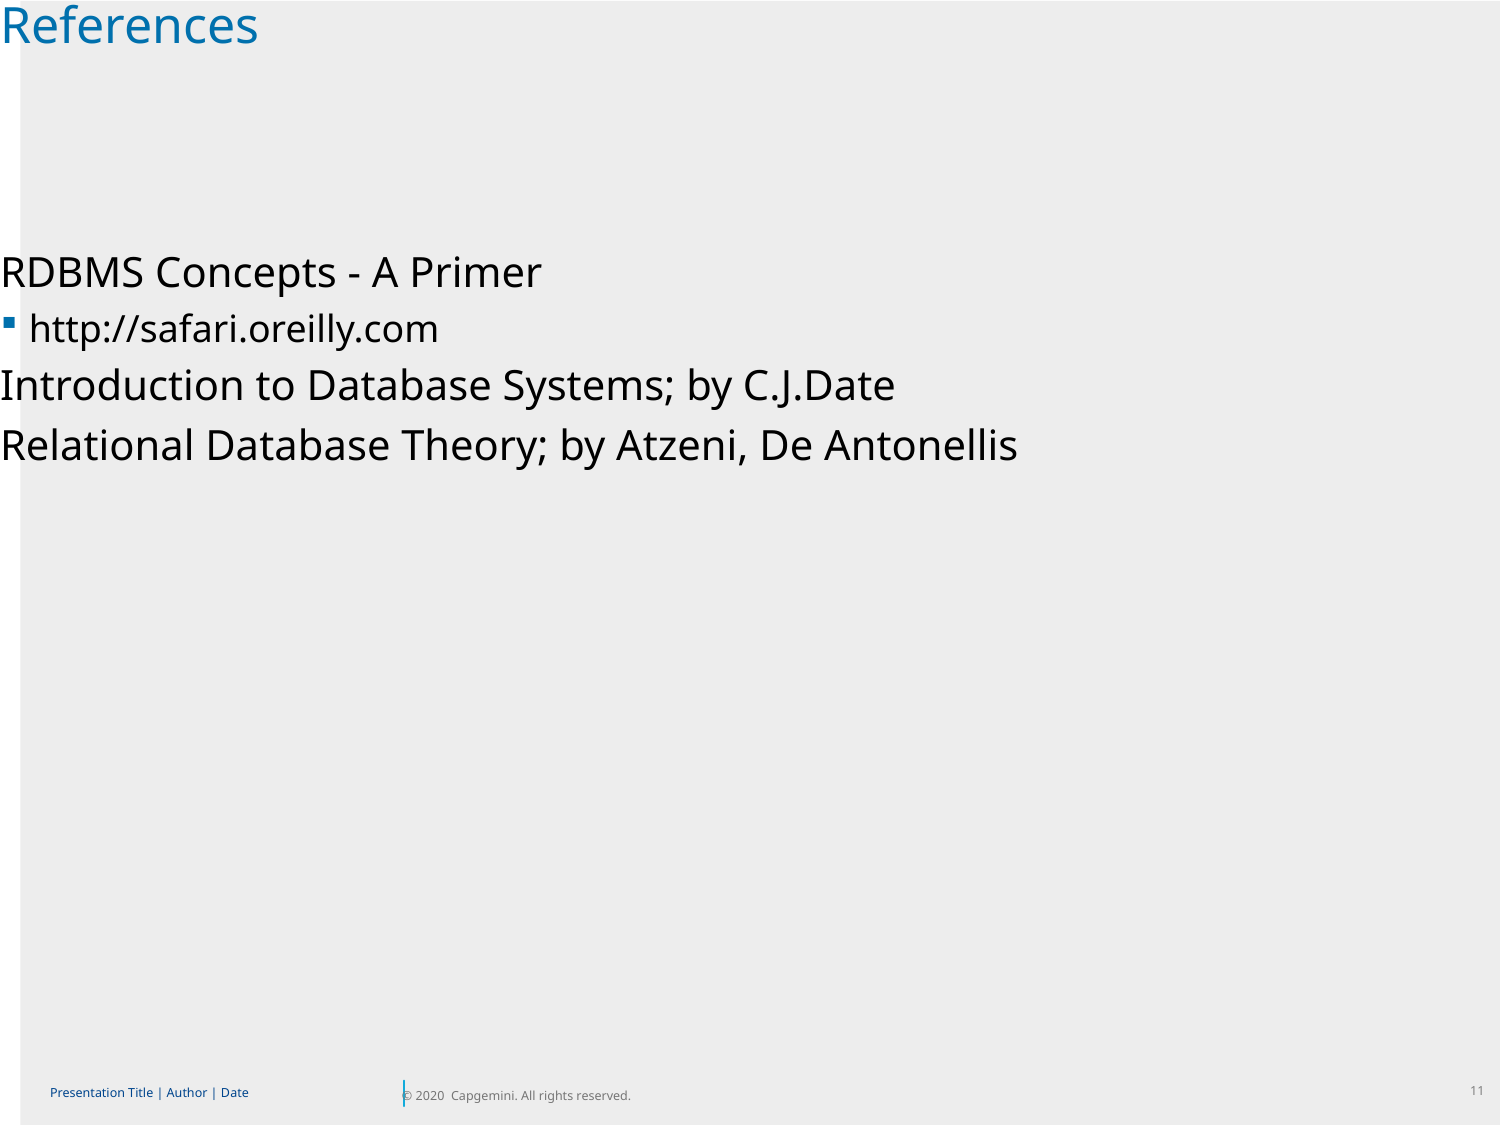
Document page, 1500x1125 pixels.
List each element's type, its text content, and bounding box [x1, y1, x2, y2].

title References [0, 0, 1500, 165]
list RDBMS Concepts - A Primer http://safari.oreilly.com Introduction to Database Systems; by C.J.Date Relational Database Theory; by Atzeni, De Antonellis [0, 245, 1150, 1007]
